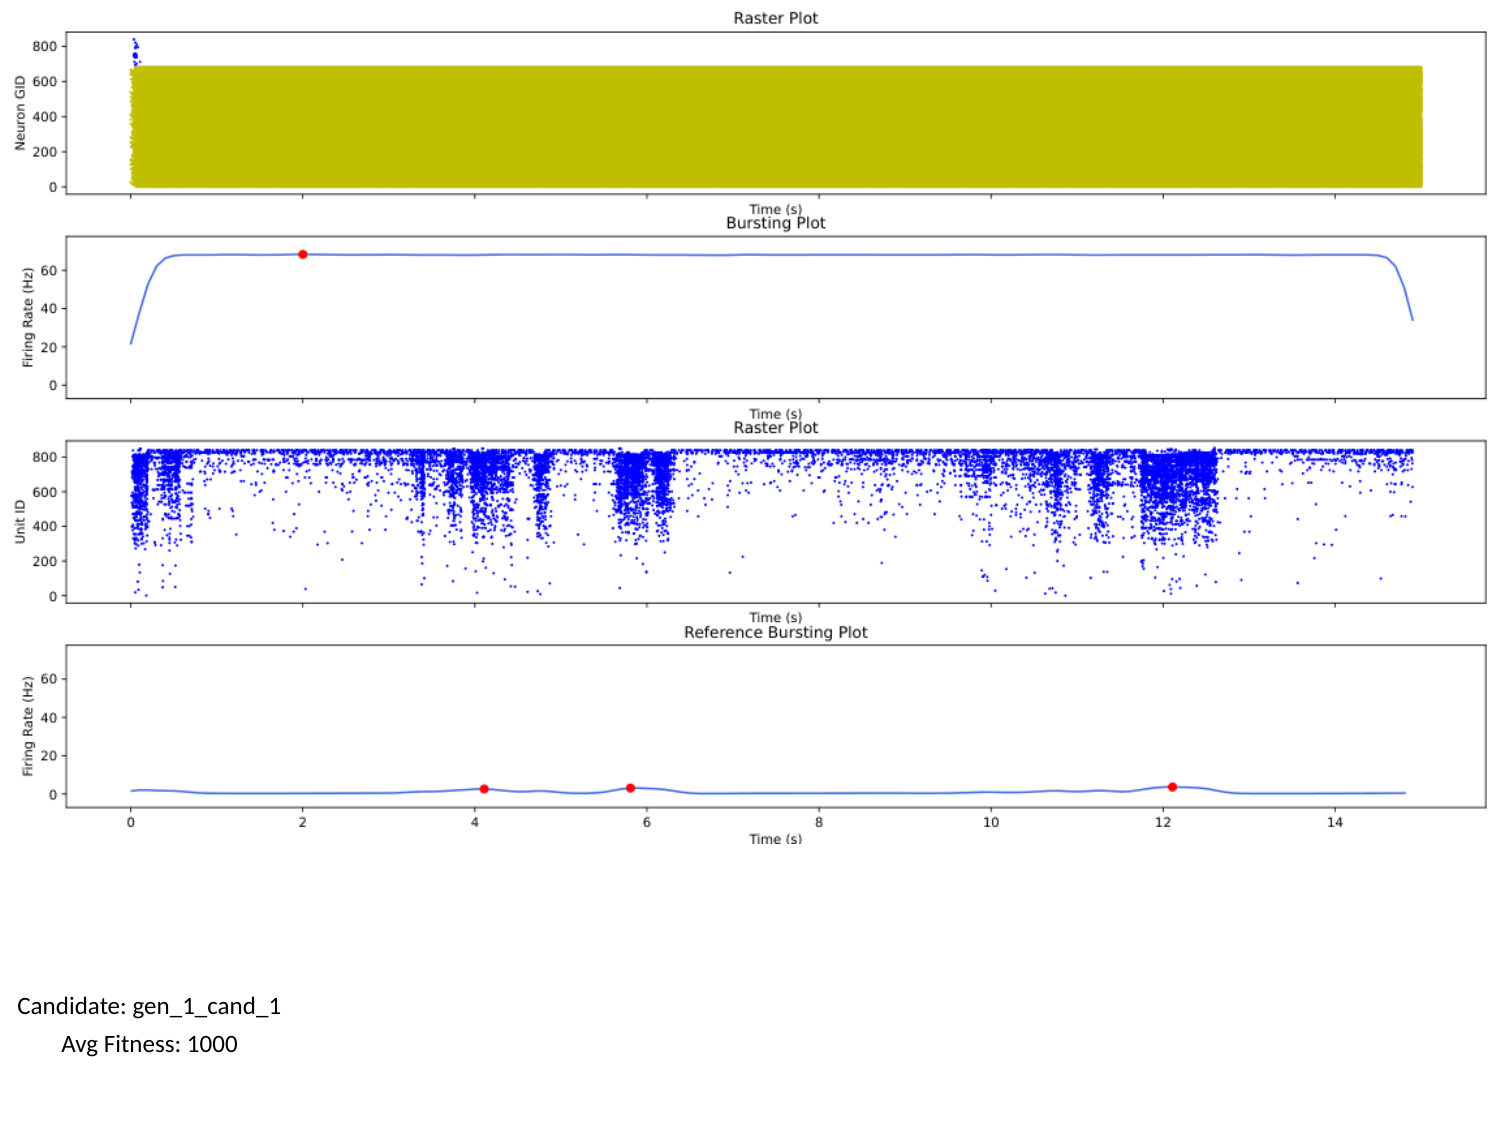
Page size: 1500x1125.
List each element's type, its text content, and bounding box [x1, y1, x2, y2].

text_box Avg Fitness: 1000 [46, 975, 254, 1065]
picture [0, 0, 1500, 844]
text_box Candidate: gen_1_cand_1 [2, 937, 298, 1028]
